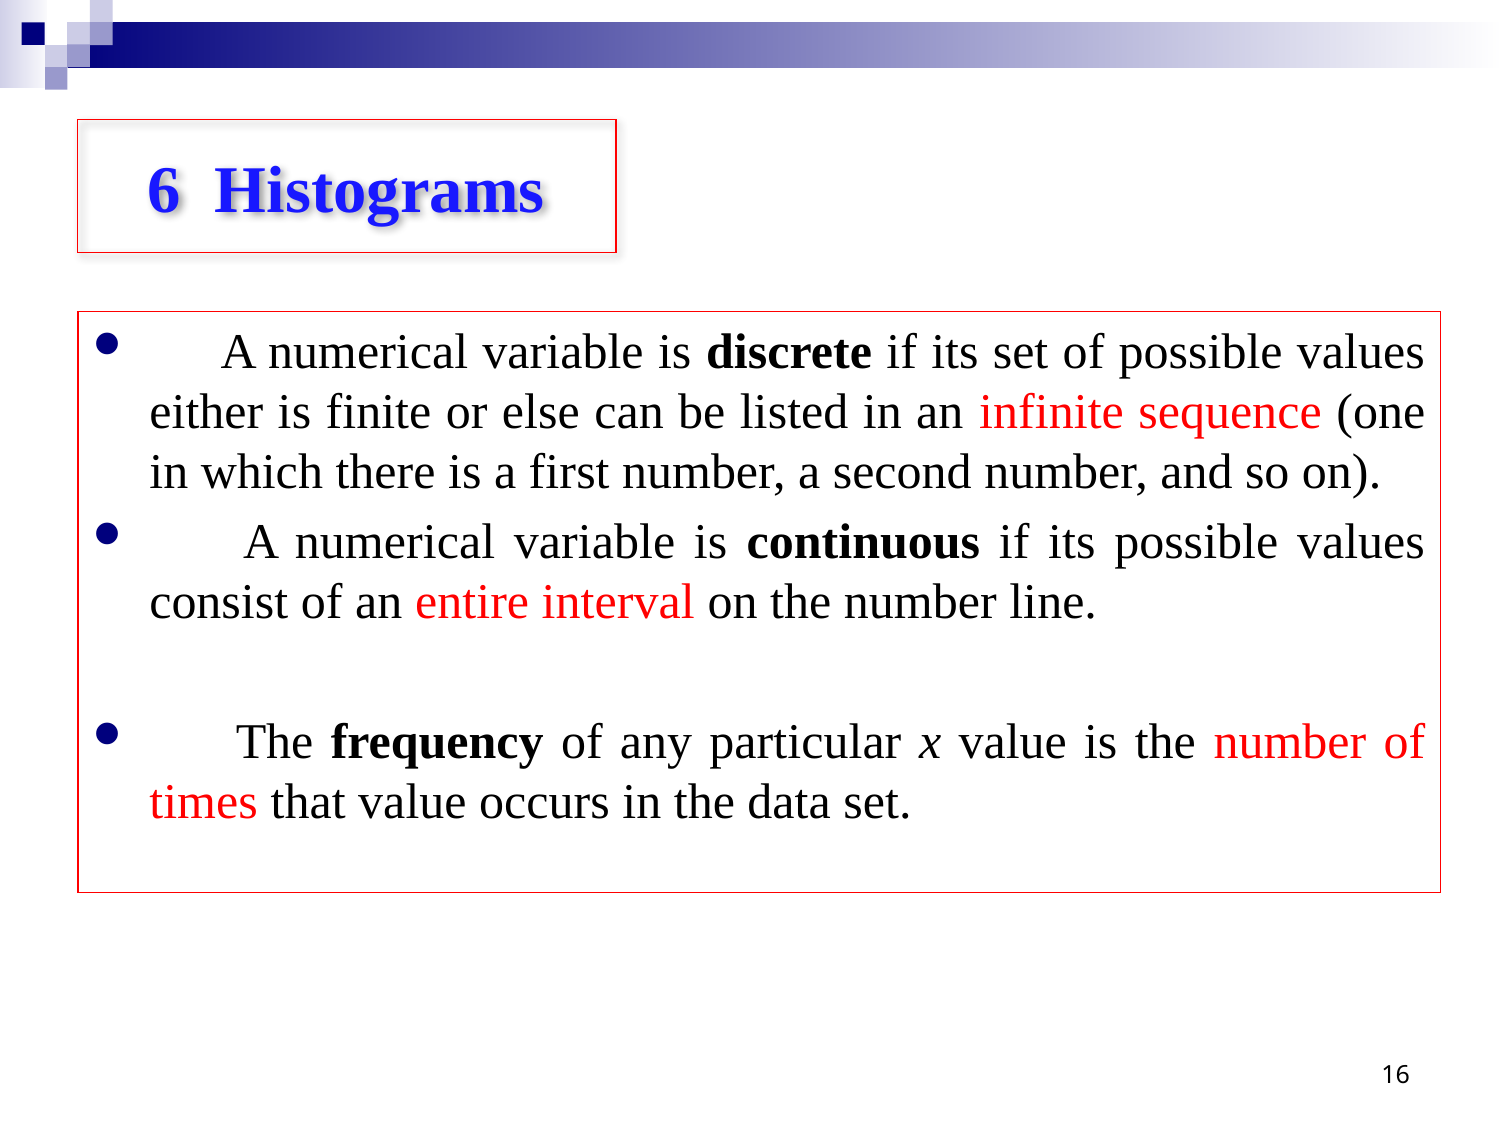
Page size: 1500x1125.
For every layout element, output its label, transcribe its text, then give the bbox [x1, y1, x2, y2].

list A numerical variable is discrete if its set of possible values either is finite or else can be listed in an infinite sequence (one in which there is a first number, a second number, and so on). A numerical variable is continuous if its possible values consist of an entire interval on the number line. The frequency of any particular x value is the number of times that value occurs in the data set. [77, 311, 1441, 893]
slide_number 16 [1074, 1024, 1426, 1101]
title 6 Histograms [77, 119, 617, 253]
